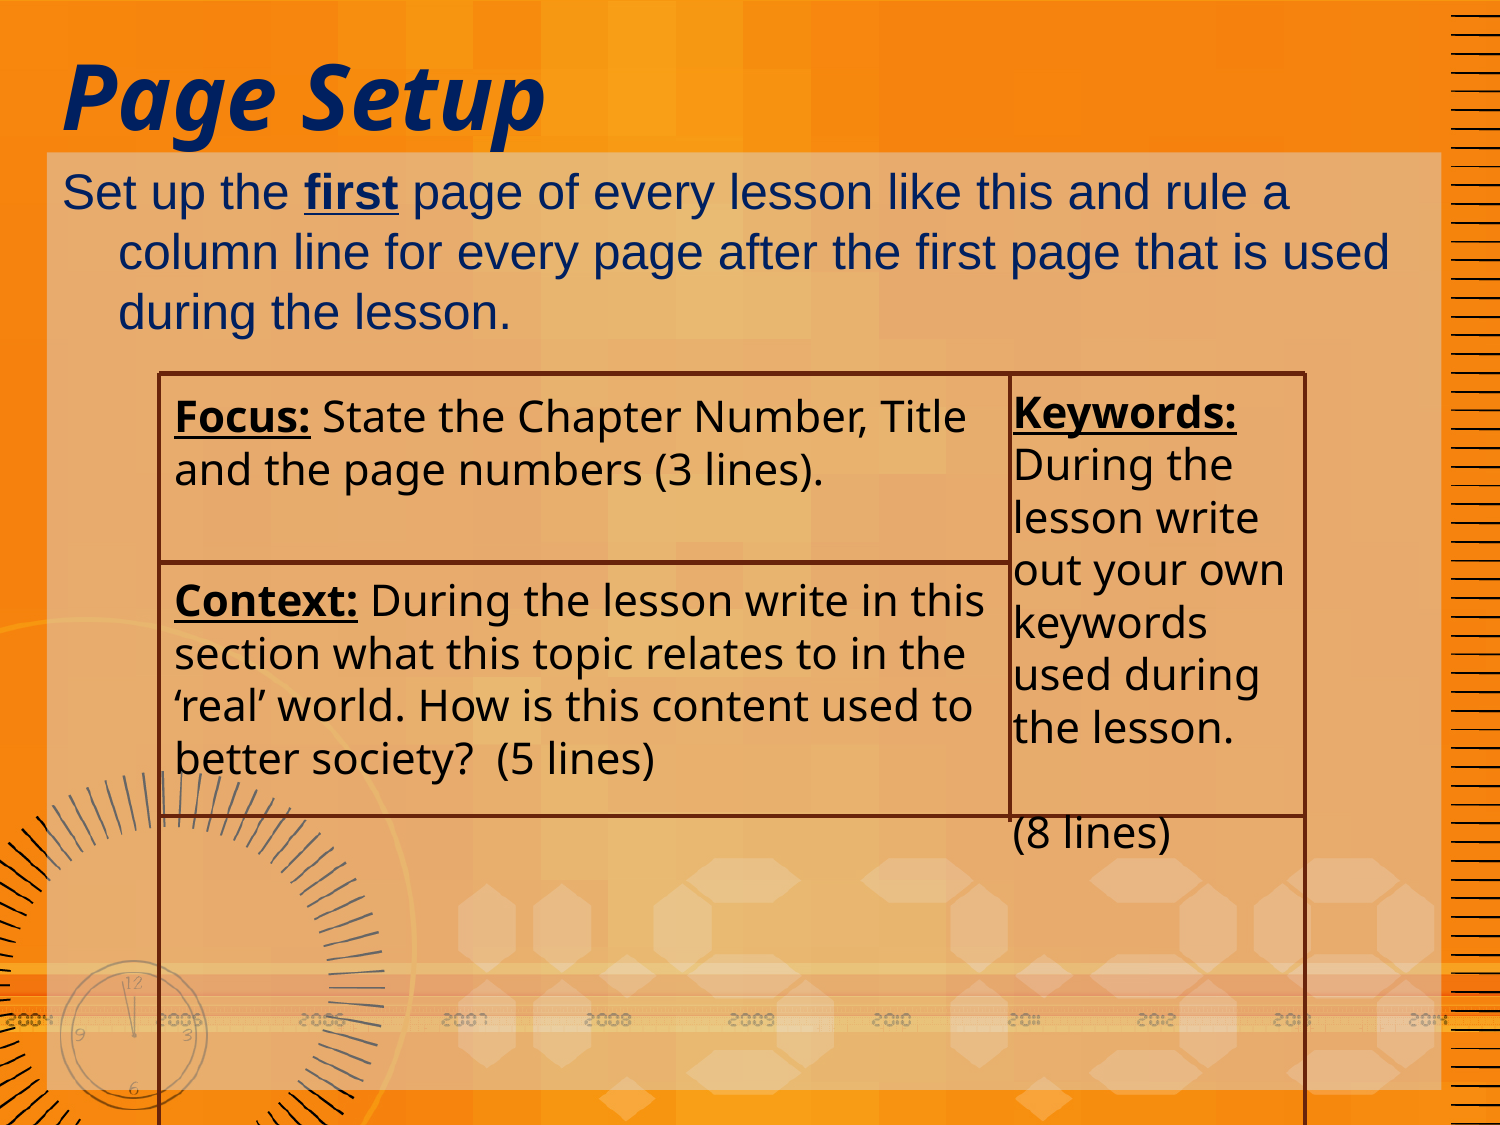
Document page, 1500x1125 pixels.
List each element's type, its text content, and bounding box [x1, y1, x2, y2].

picture [0, 0, 157, 1125]
picture [1329, 0, 1500, 1125]
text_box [159, 373, 1329, 1125]
list Set up the first page of every lesson like this and rule a column line for every page after the first page that is used during the lesson. [46, 152, 1442, 1091]
title Page Setup [46, 0, 1426, 152]
